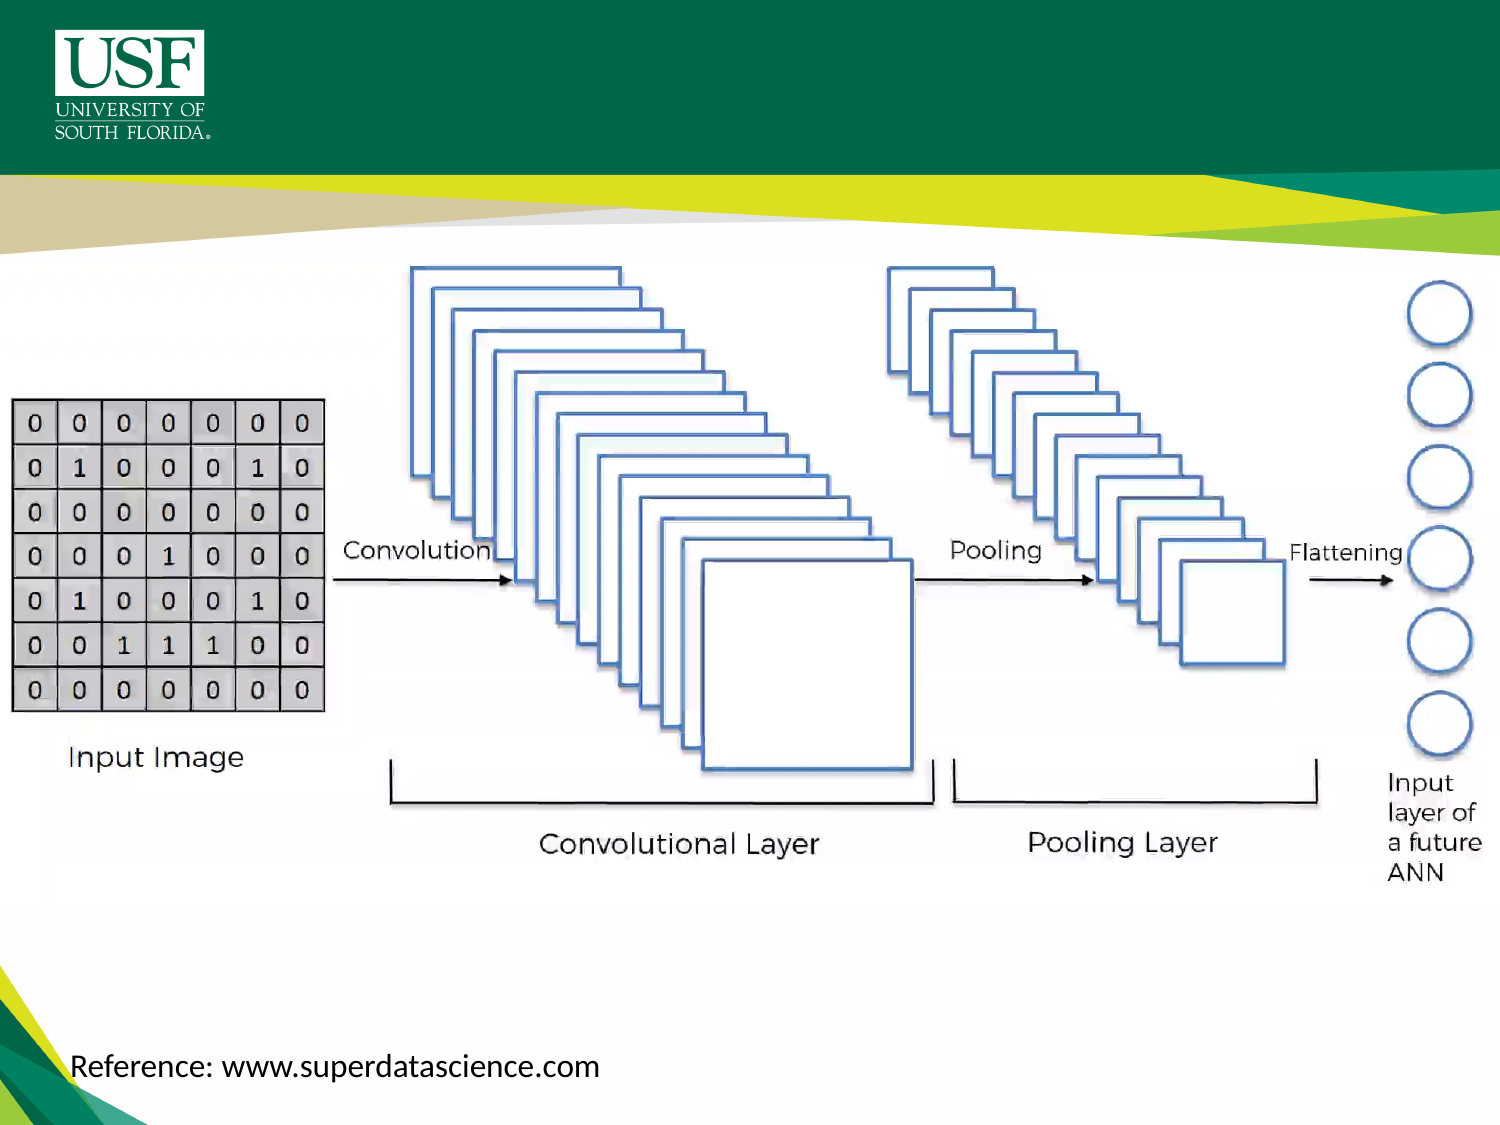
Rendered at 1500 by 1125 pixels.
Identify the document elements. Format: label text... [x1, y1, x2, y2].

text_box Reference: www.superdatascience.com [55, 1037, 719, 1092]
picture [0, 0, 1500, 1125]
